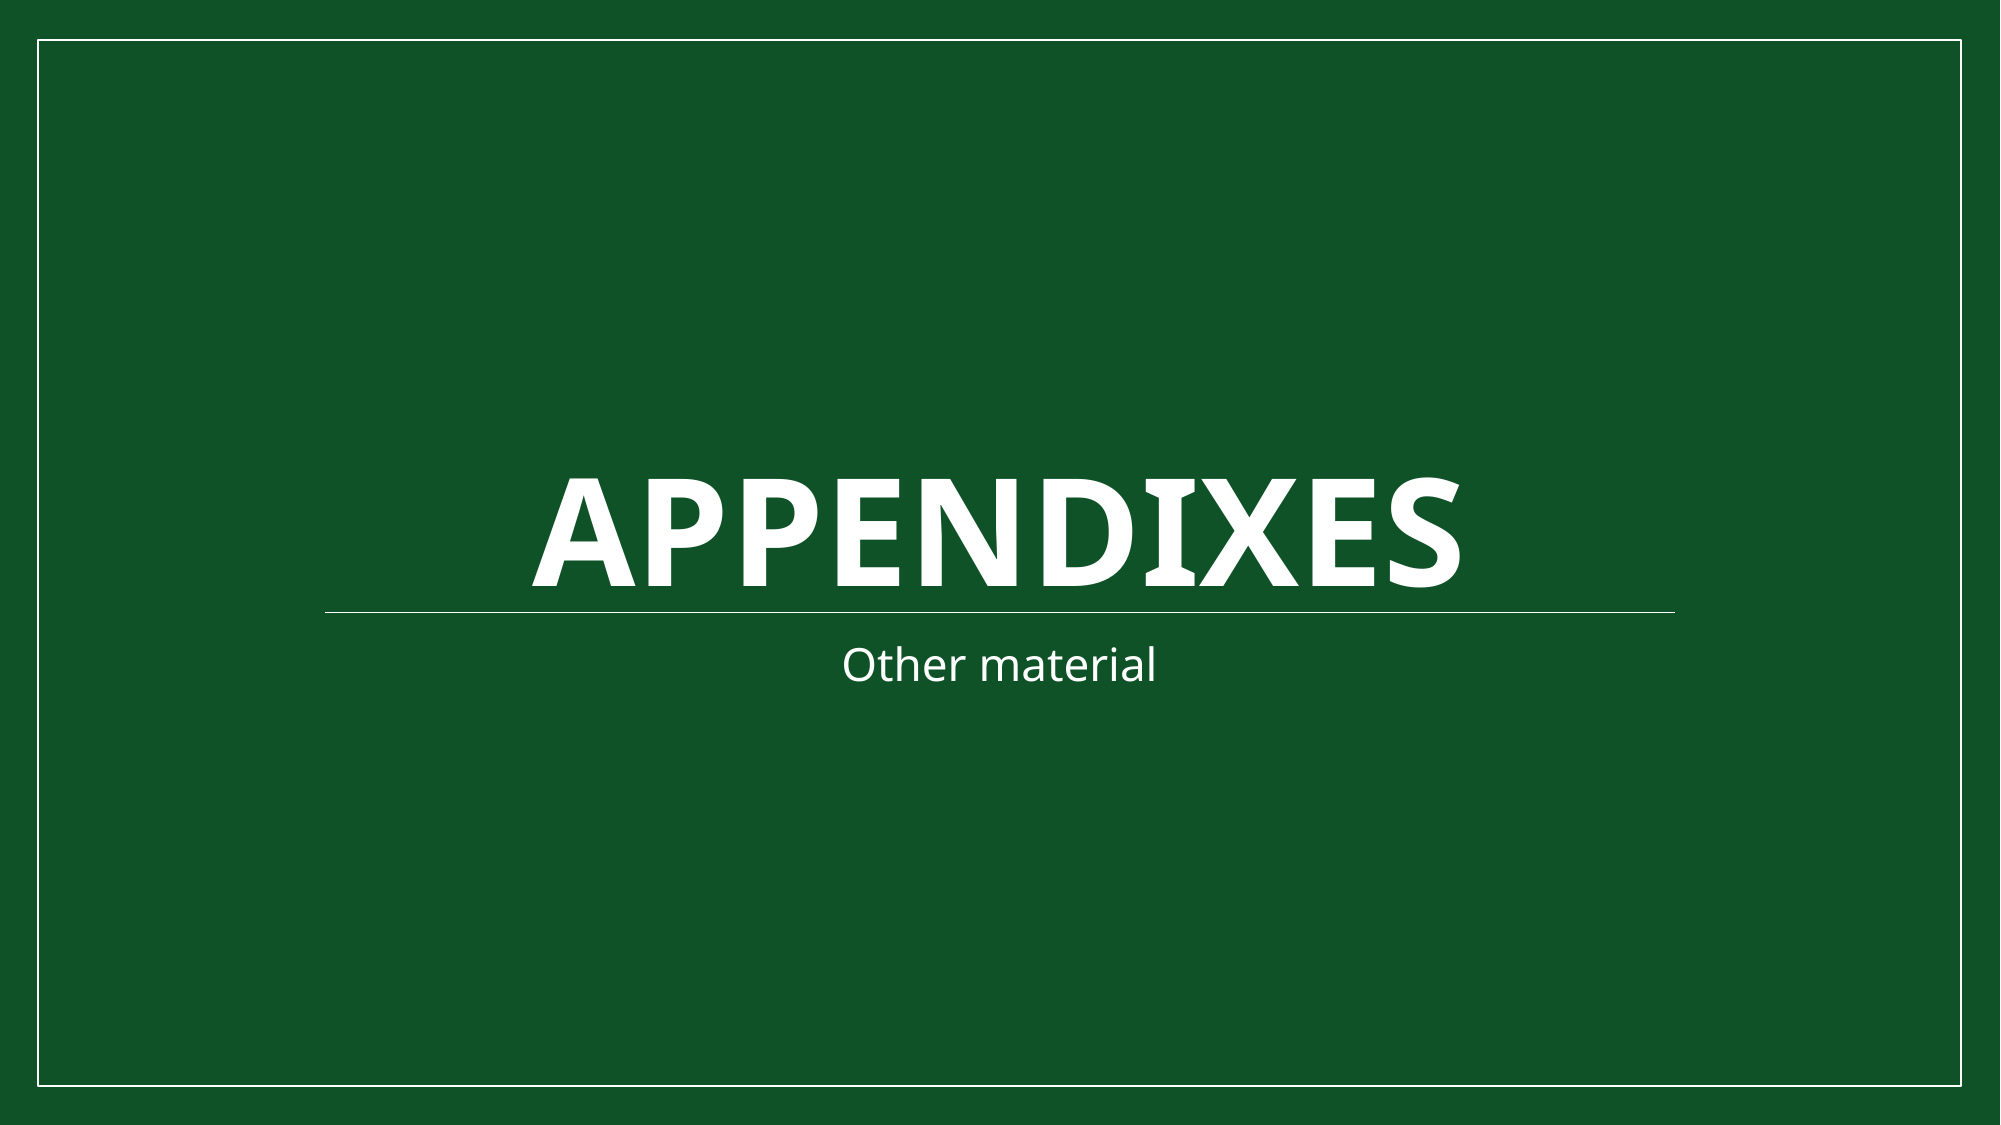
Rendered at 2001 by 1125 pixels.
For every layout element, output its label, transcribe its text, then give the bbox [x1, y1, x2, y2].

title Appendixes [182, 144, 1818, 625]
subtitle Other material [280, 634, 1719, 863]
